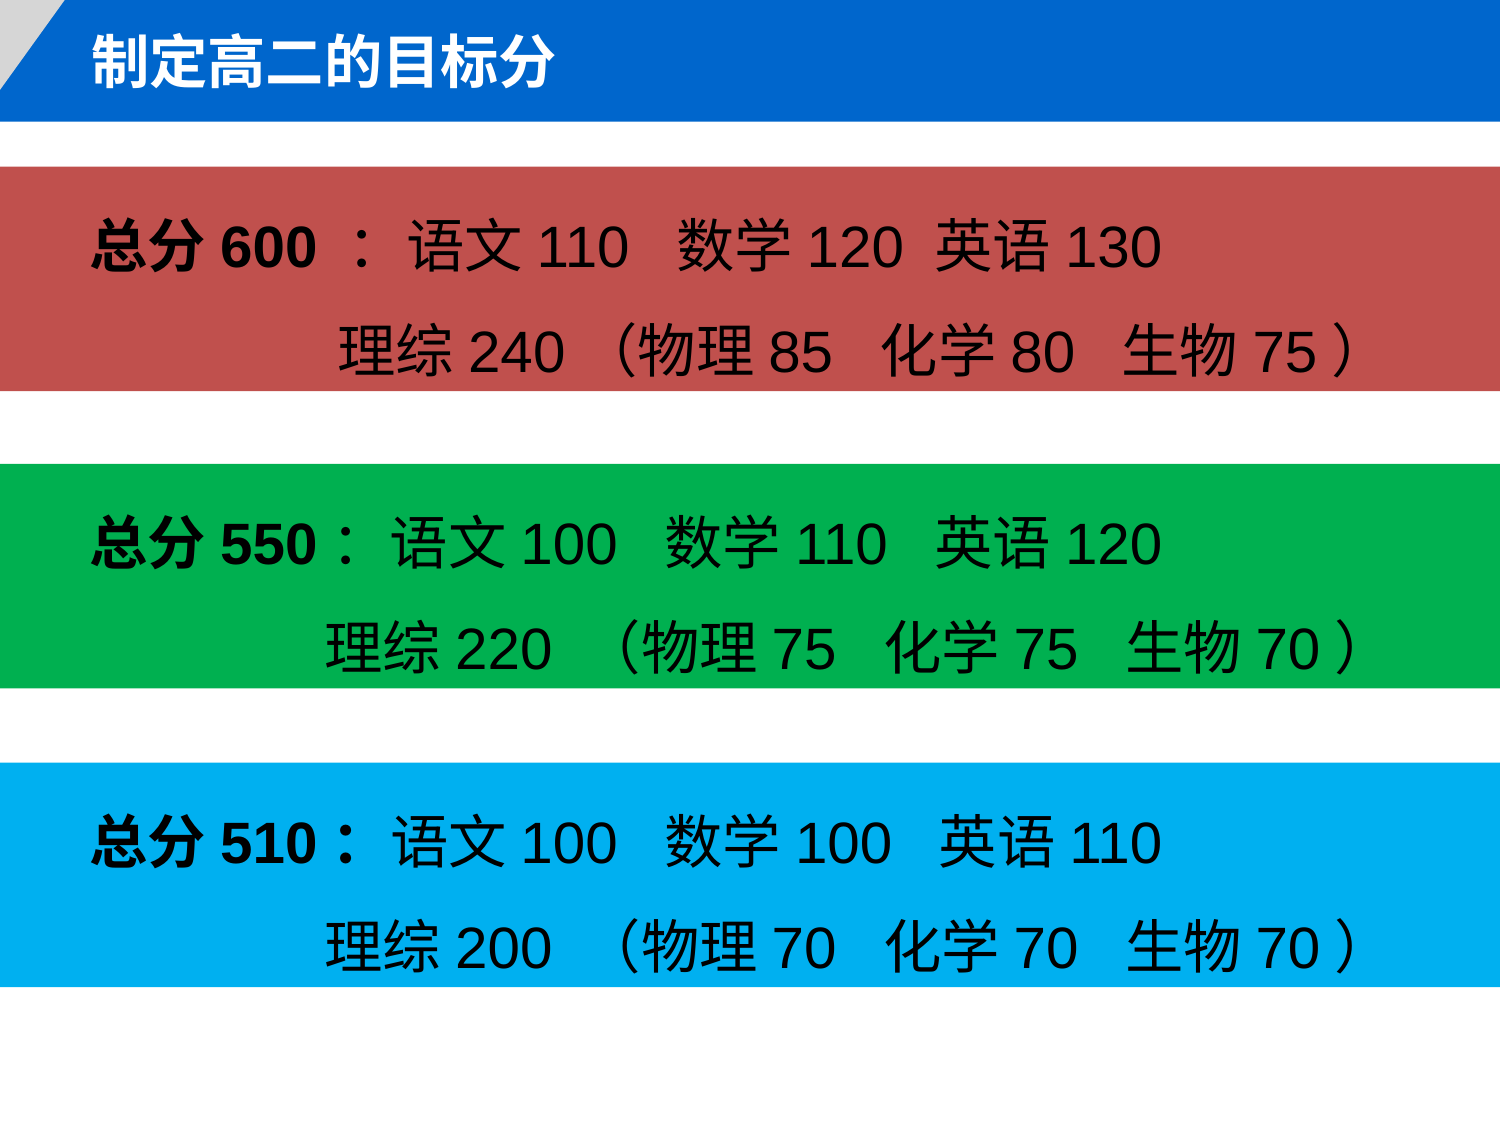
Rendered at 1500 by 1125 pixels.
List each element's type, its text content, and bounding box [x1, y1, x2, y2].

text_box 总分550：语文100 数学110 英语120 理综220 （物理75 化学75 生物70） [0, 463, 1500, 689]
text_box 总分510：语文100 数学100 英语110 理综200 （物理70 化学70 生物70） [0, 762, 1500, 988]
text_box [0, 0, 65, 90]
text_box [0, 0, 1500, 122]
text_box 总分600 ：语文110 数学120 英语130 理综240（物理85 化学80 生物75） [0, 166, 1500, 392]
text_box 制定高二的目标分 [76, 17, 804, 103]
